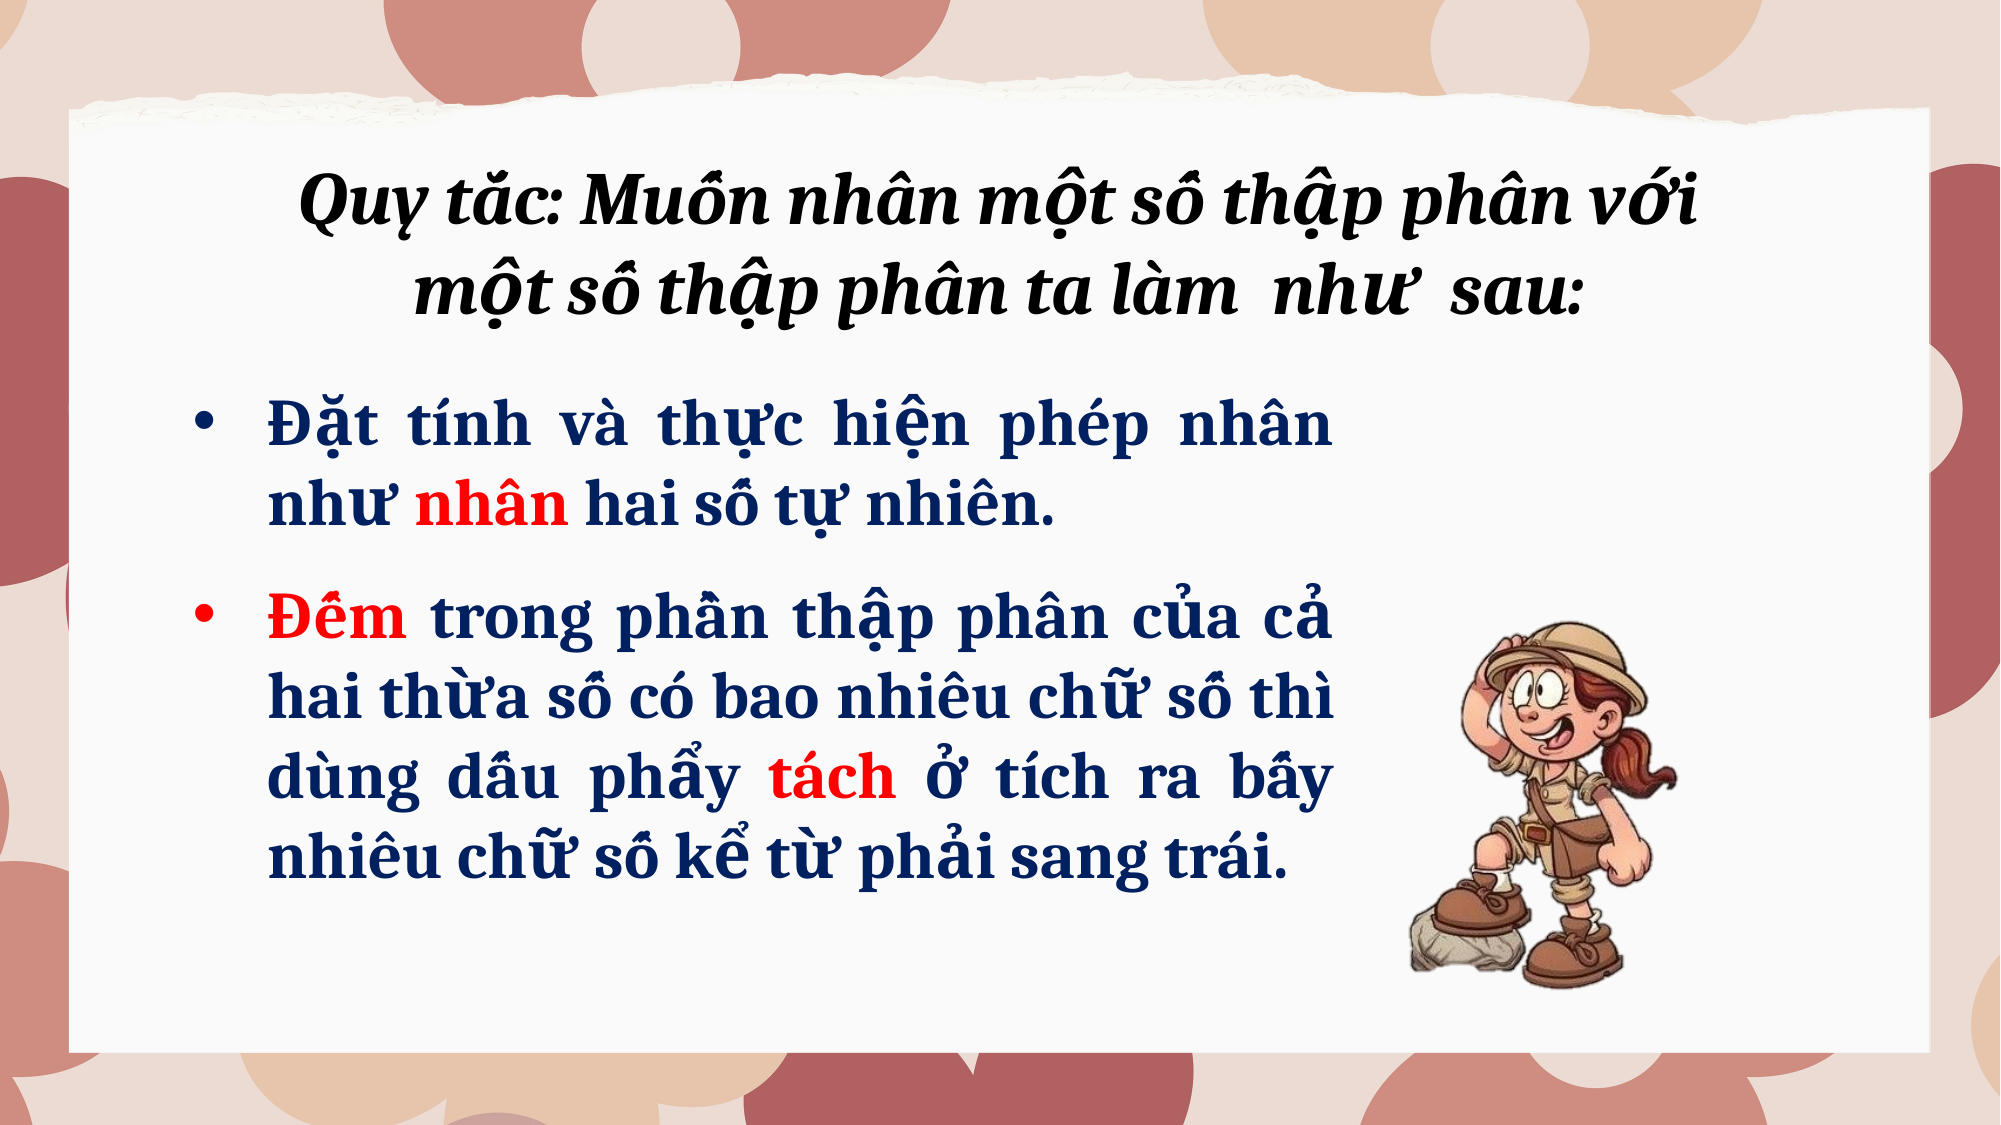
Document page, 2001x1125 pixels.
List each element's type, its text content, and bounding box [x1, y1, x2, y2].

picture [0, 0, 2001, 1125]
text_box [68, 71, 1931, 1053]
text_box Đặt tính và thực hiện phép nhân như nhân hai số tự nhiên. Đếm trong phần thập phân của cả hai thừa số có bao nhiêu chữ số thì dùng dấu phẩy tách ở tích ra bấy nhiêu chữ số kể từ phải sang trái. [181, 373, 1346, 898]
text_box Quy tắc: Muốn nhân một số thập phân với một số thập phân ta làm như sau: [281, 144, 1718, 336]
